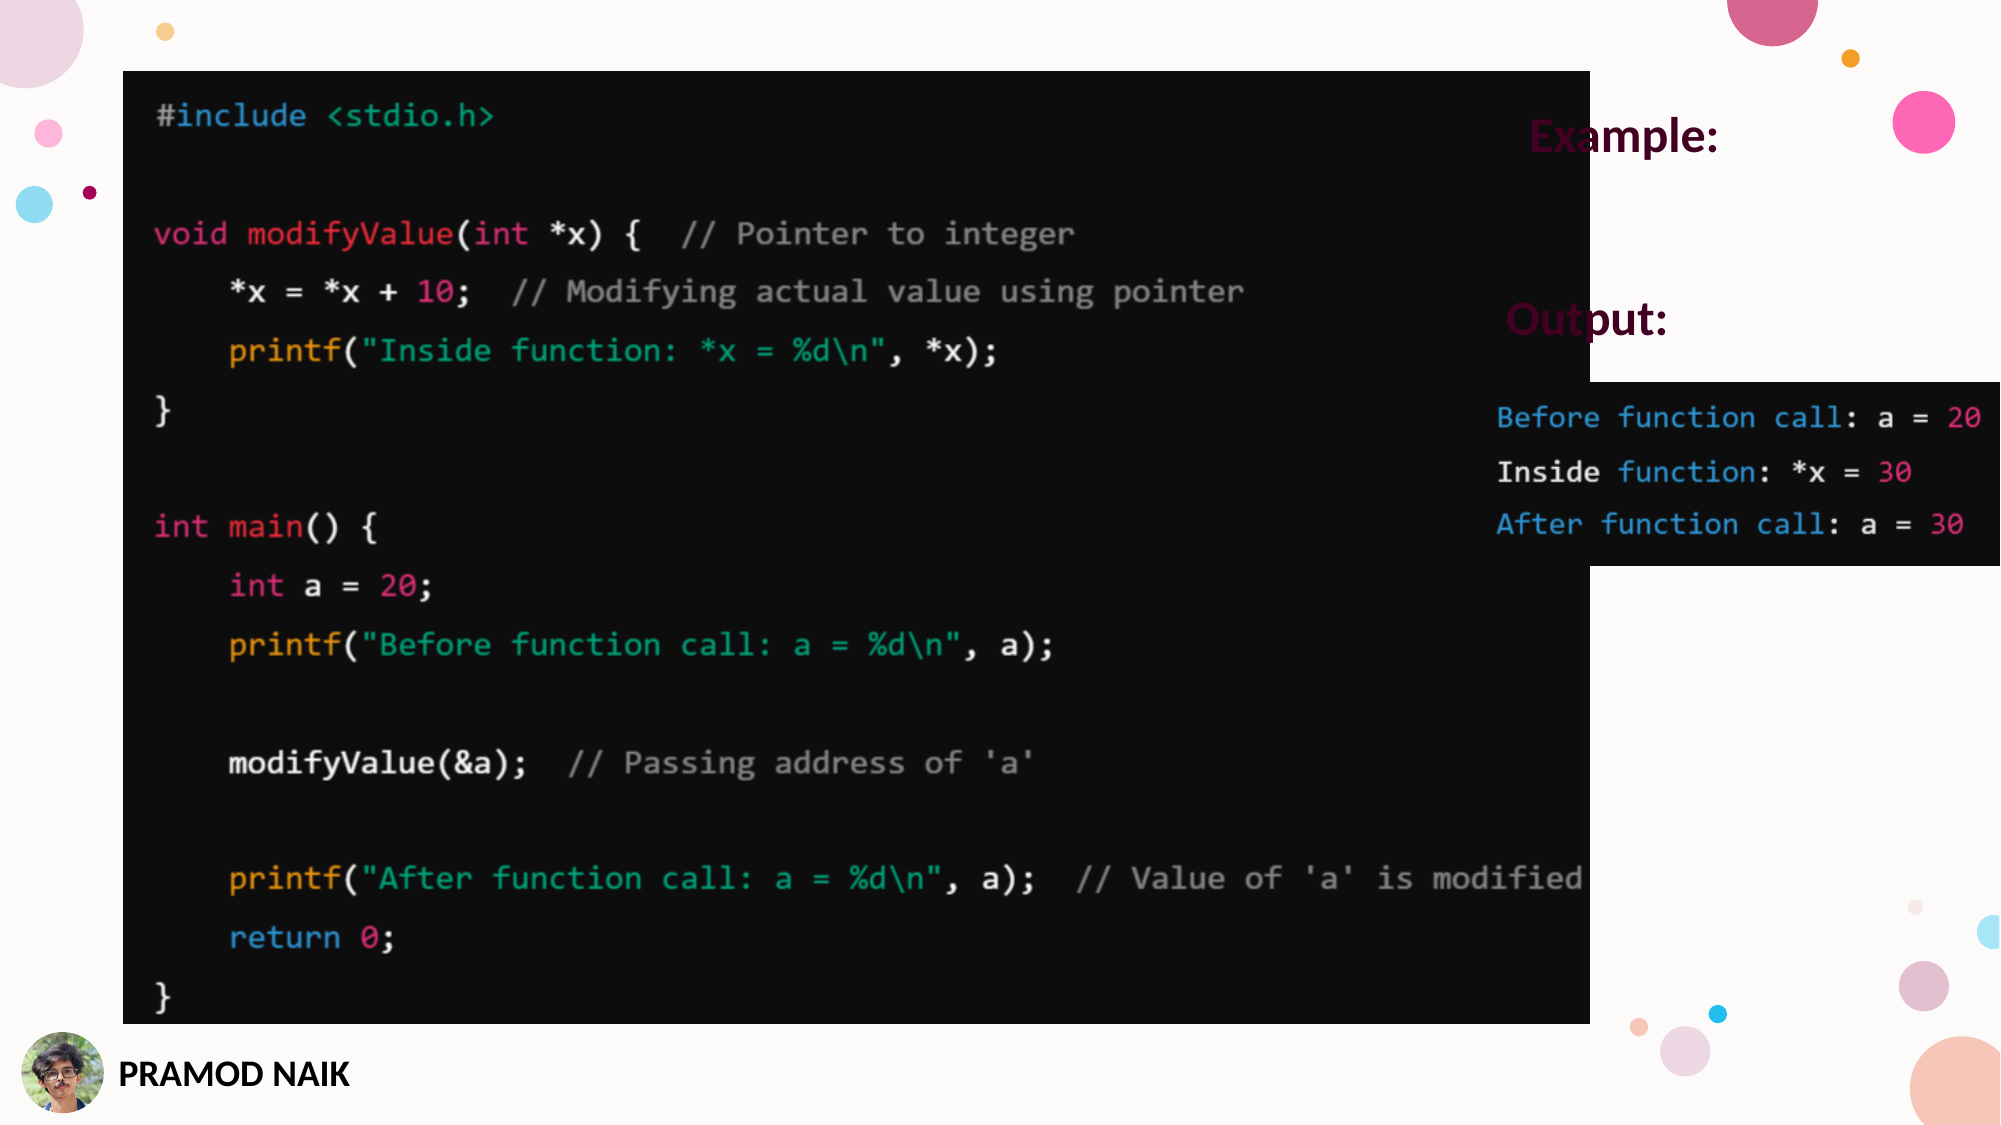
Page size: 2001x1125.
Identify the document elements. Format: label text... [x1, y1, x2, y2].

picture [123, 71, 2000, 1024]
list Example: [1590, 101, 1877, 299]
picture [21, 1031, 104, 1114]
text_box Output: [1590, 284, 1853, 382]
